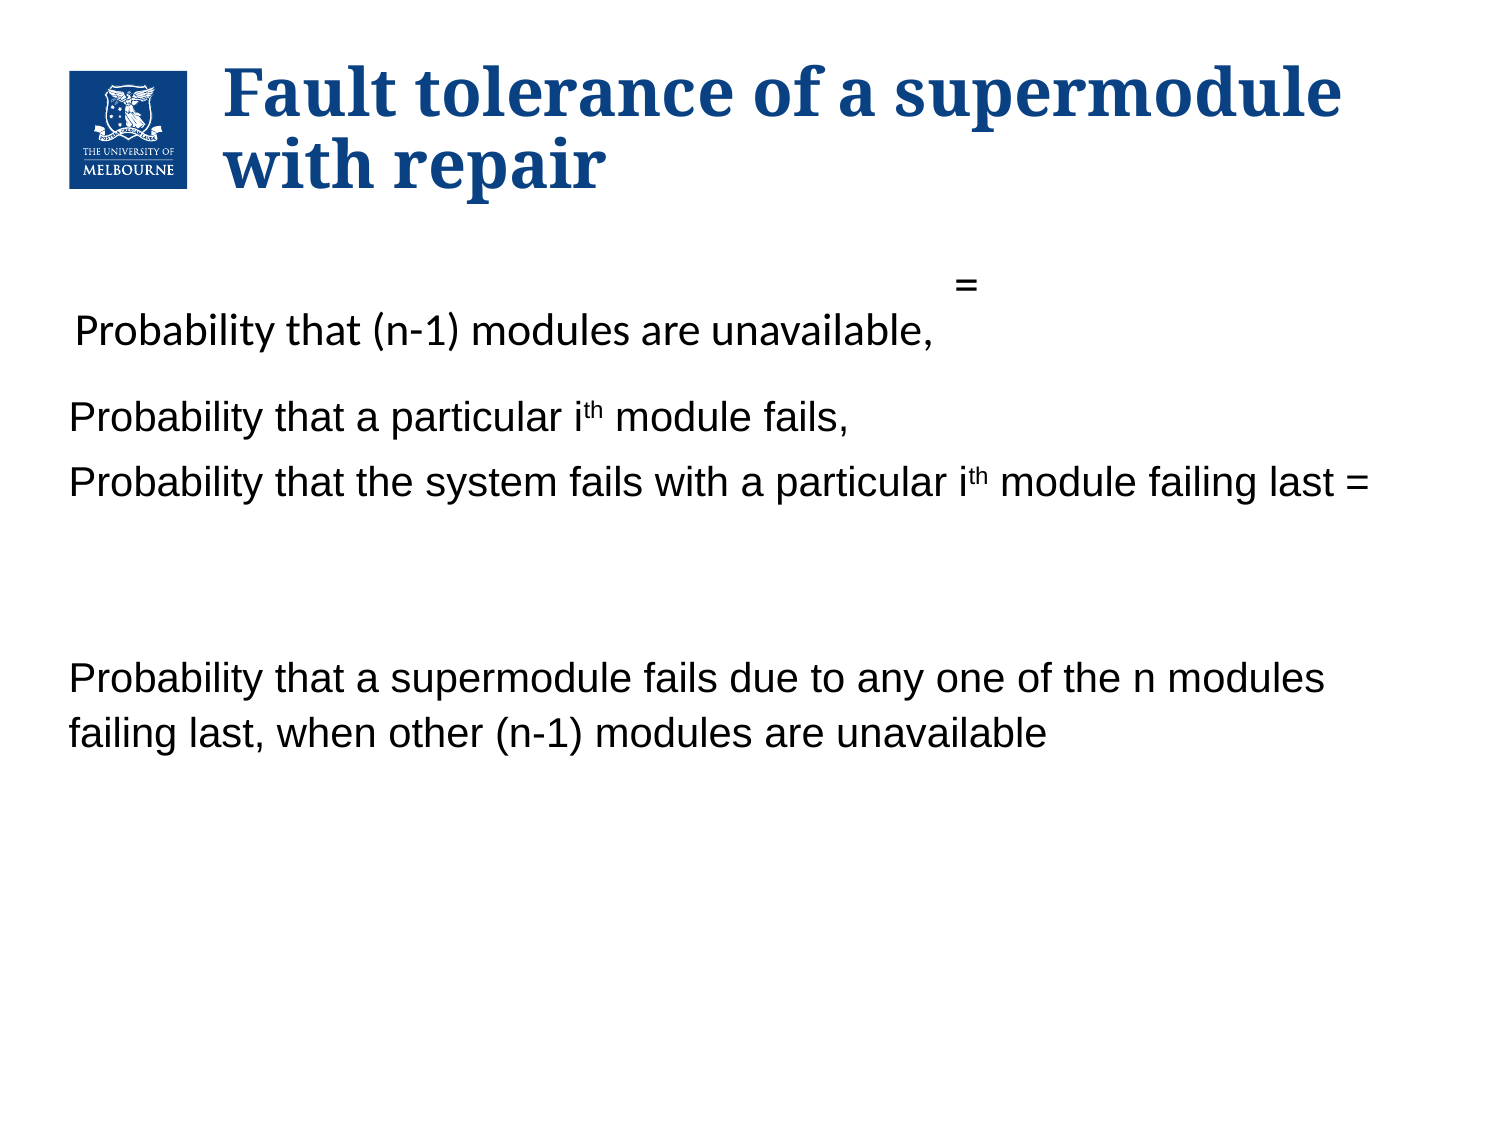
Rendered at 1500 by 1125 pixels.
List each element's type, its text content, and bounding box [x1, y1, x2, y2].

text_box Probability that (n-1) modules are unavailable, [60, 291, 950, 362]
title Fault tolerance of a supermodule with repair [208, 64, 1443, 211]
